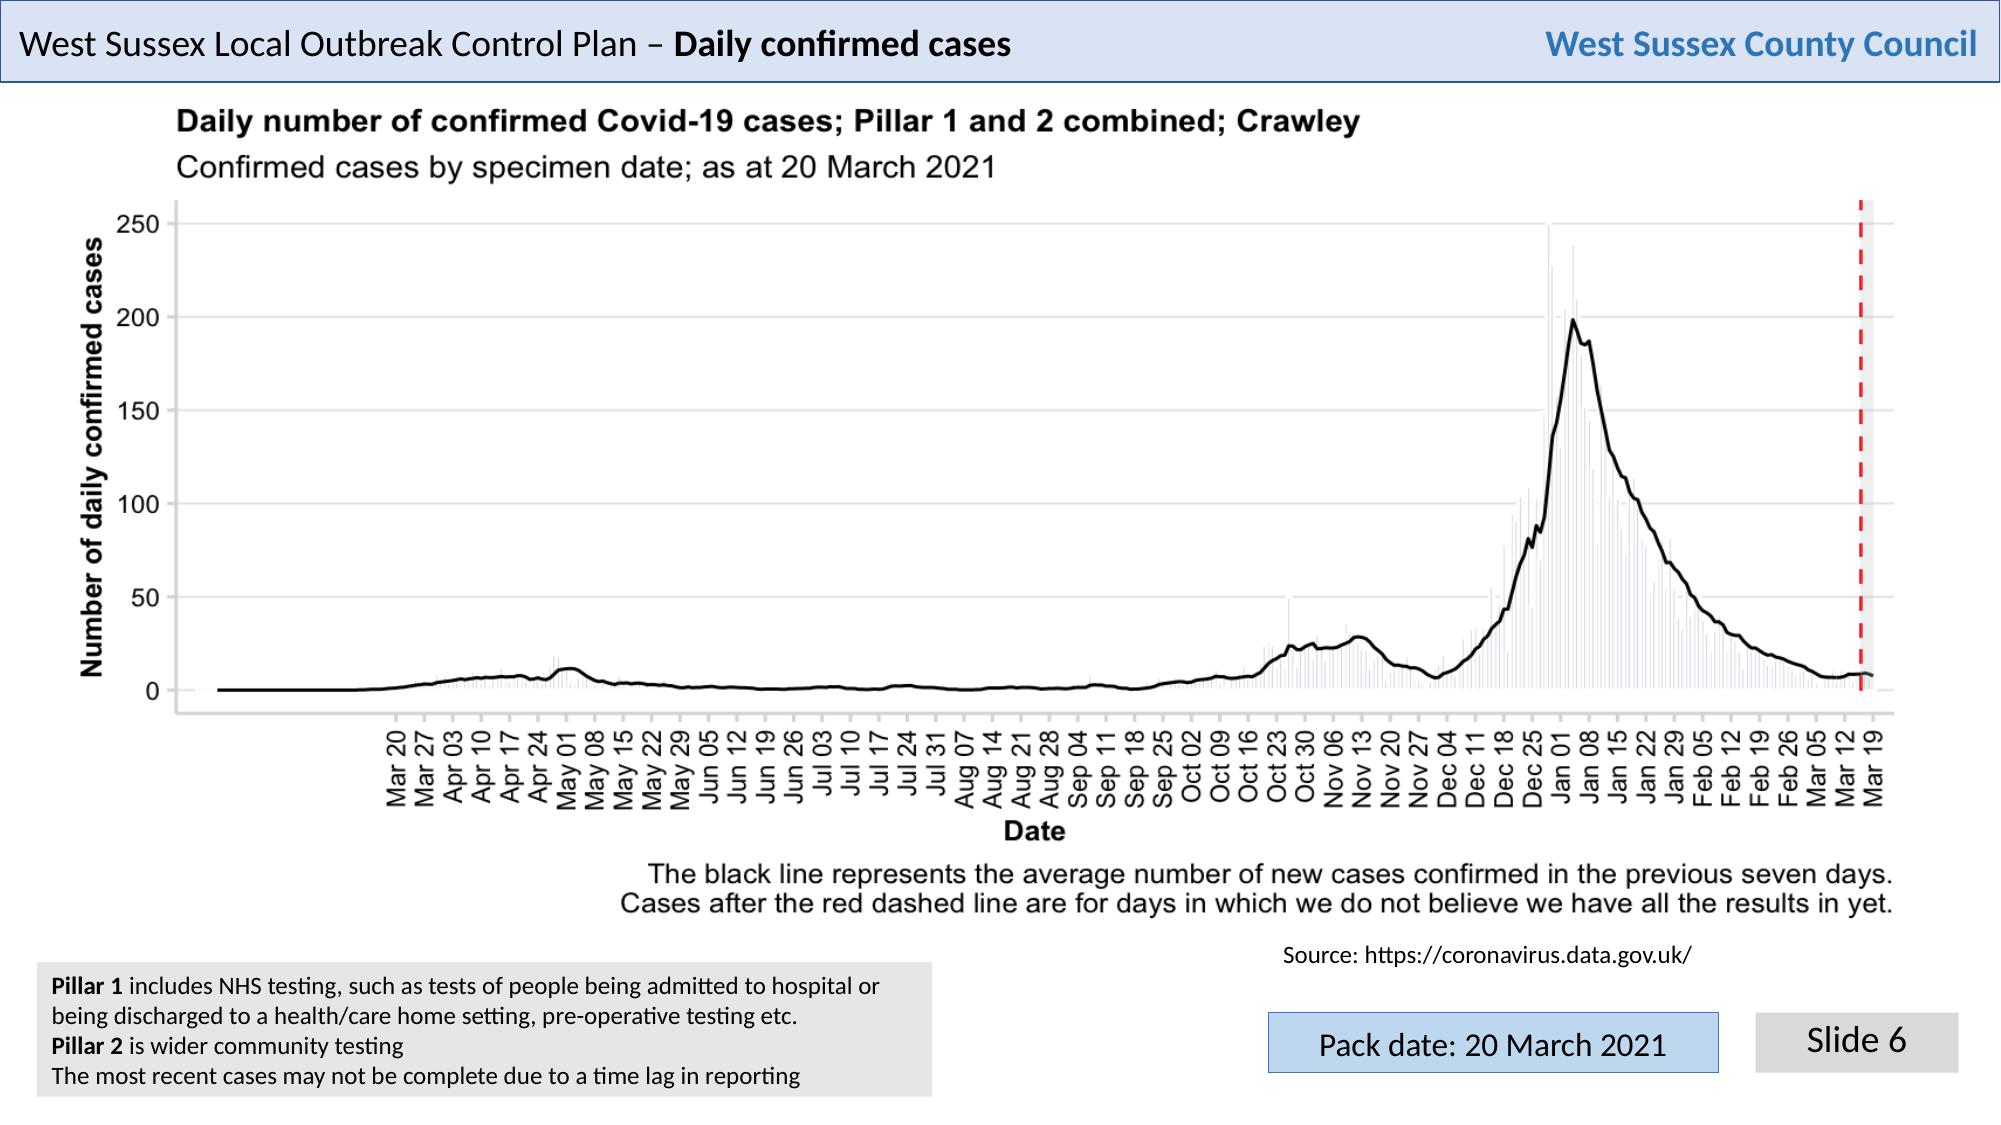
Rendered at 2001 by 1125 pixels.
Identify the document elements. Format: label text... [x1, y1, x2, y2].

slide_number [1268, 1012, 1719, 1073]
picture [63, 91, 1912, 935]
list Slide 6 [1755, 1012, 1959, 1073]
list Source: https://coronavirus.data.gov.uk/ [1268, 935, 1912, 995]
